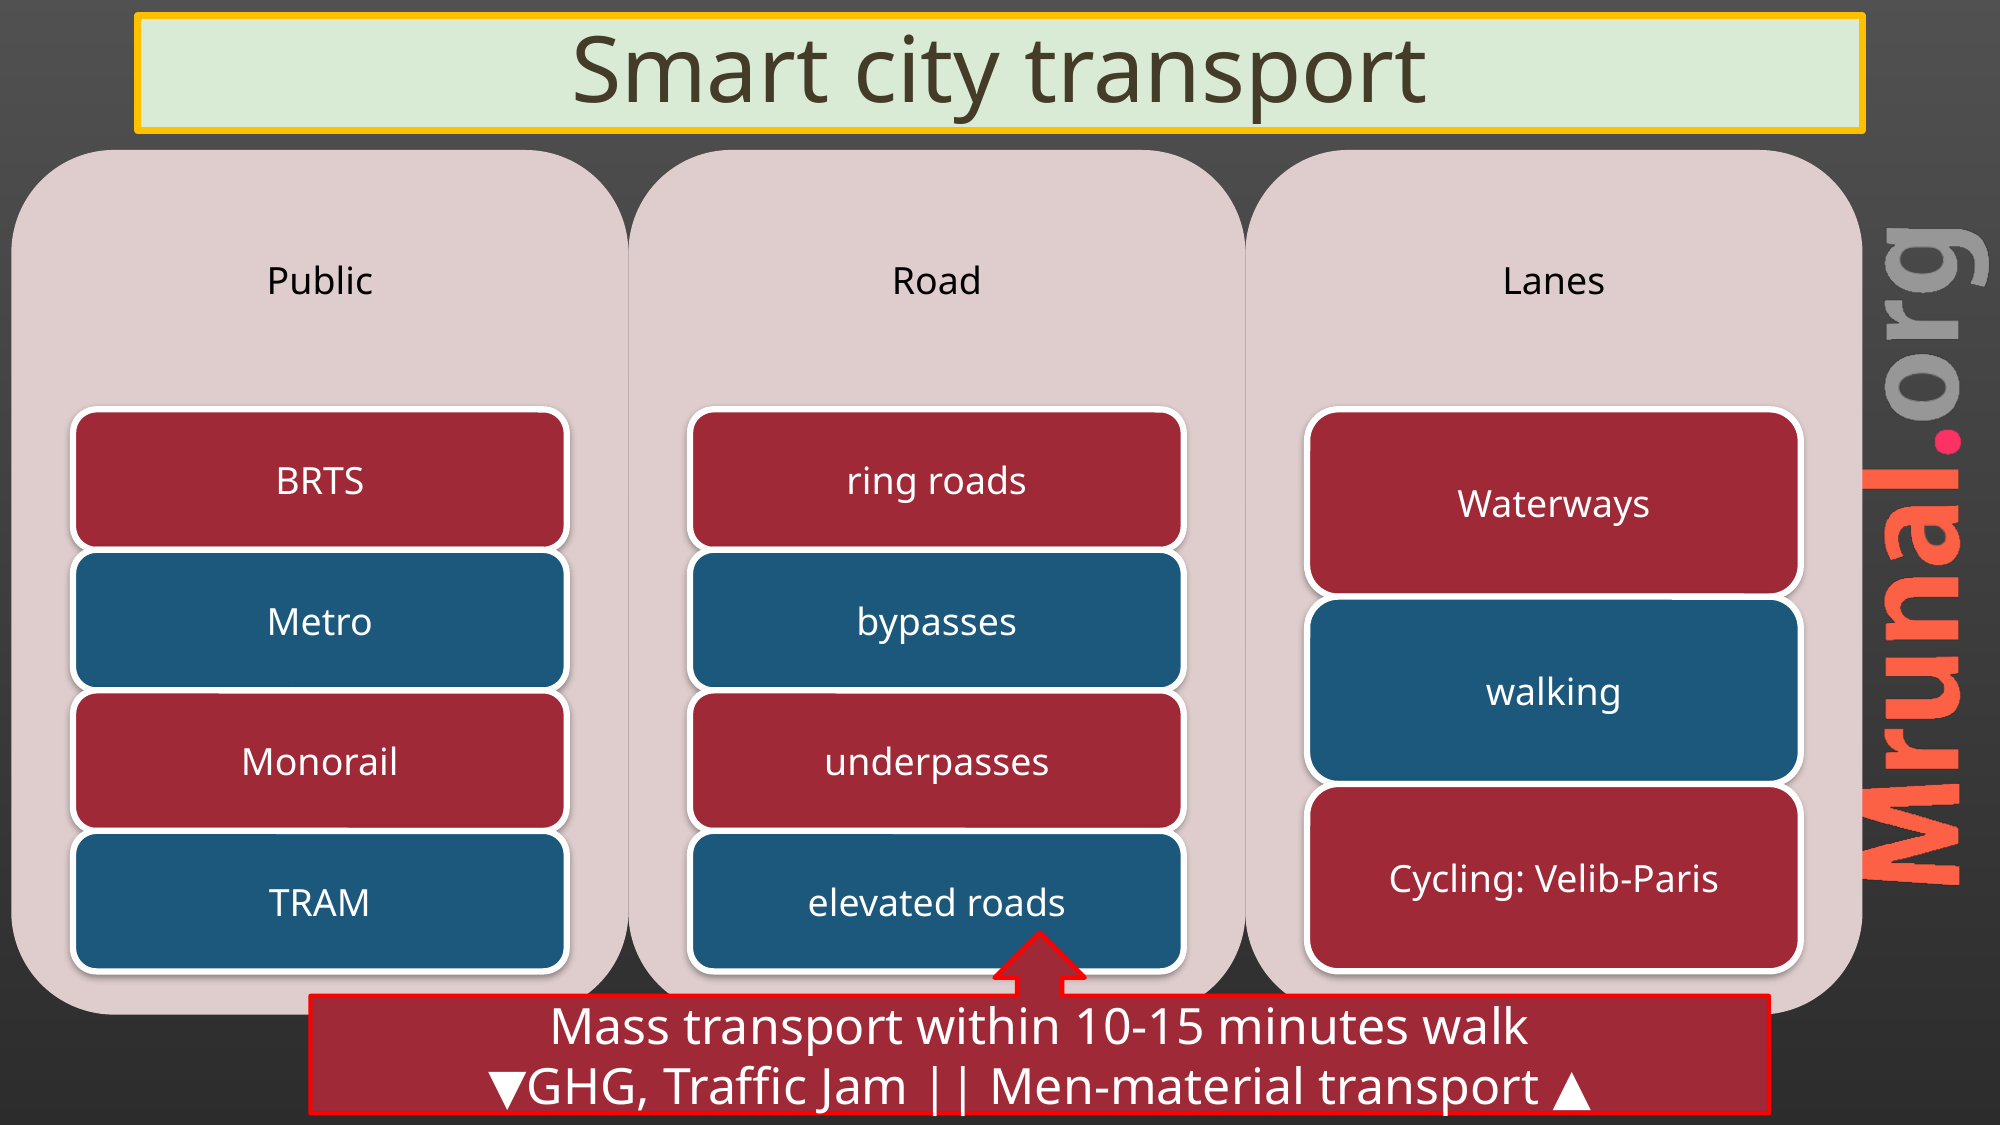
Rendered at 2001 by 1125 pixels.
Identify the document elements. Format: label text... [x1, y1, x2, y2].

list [11, 149, 1863, 1015]
text_box Mass transport within 10-15 minutes walk ▼GHG, Traffic Jam || Men-material transport ▲ [308, 1026, 1771, 1116]
picture [1863, 223, 2000, 894]
title Smart city transport [134, 12, 1866, 134]
